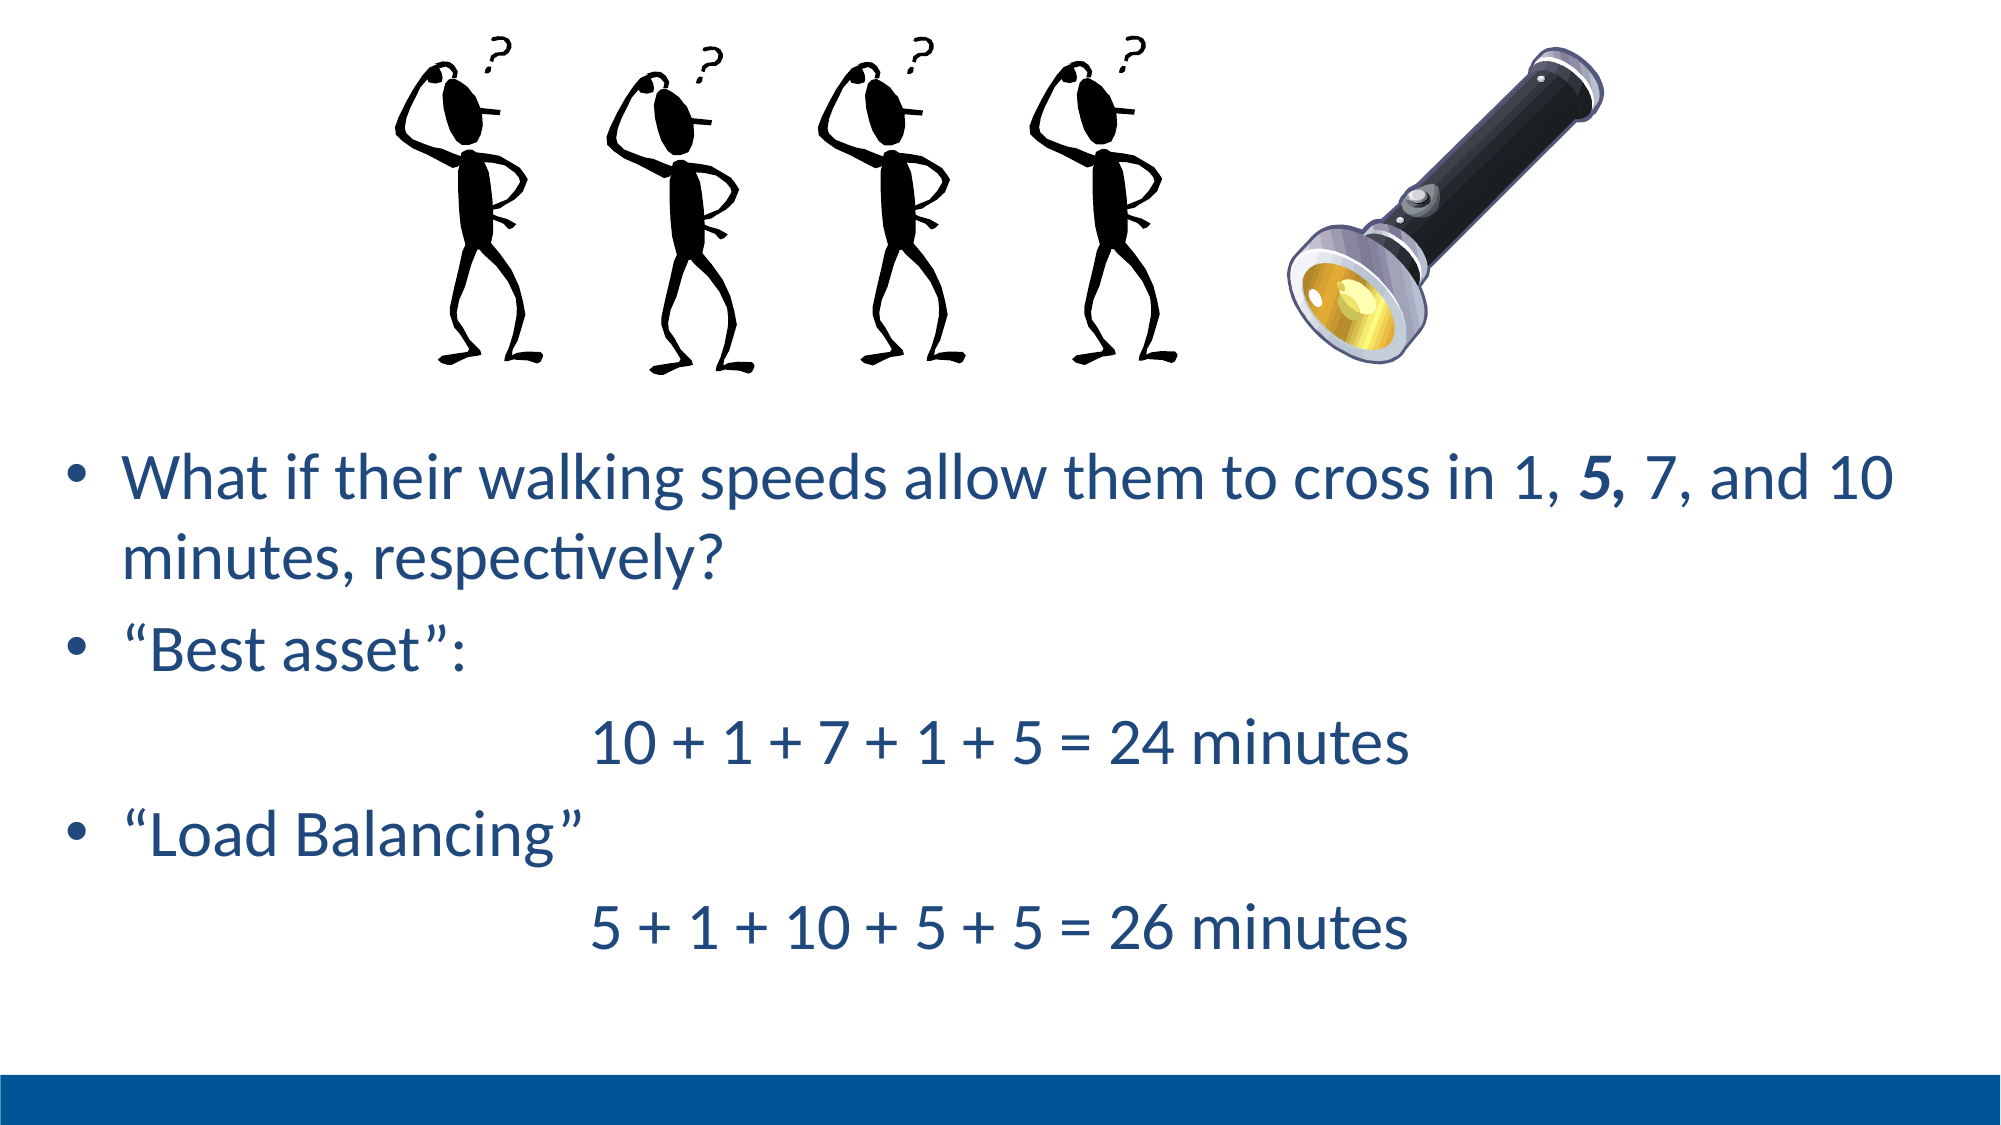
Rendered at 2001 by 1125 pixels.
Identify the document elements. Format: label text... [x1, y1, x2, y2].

list What if their walking speeds allow them to cross in 1, 5, 7, and 10 minutes, respectively? “Best asset”: 10 + 1 + 7 + 1 + 5 = 24 minutes “Load Balancing” 5 + 1 + 10 + 5 + 5 = 26 minutes [50, 425, 1950, 1050]
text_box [394, 35, 1606, 376]
